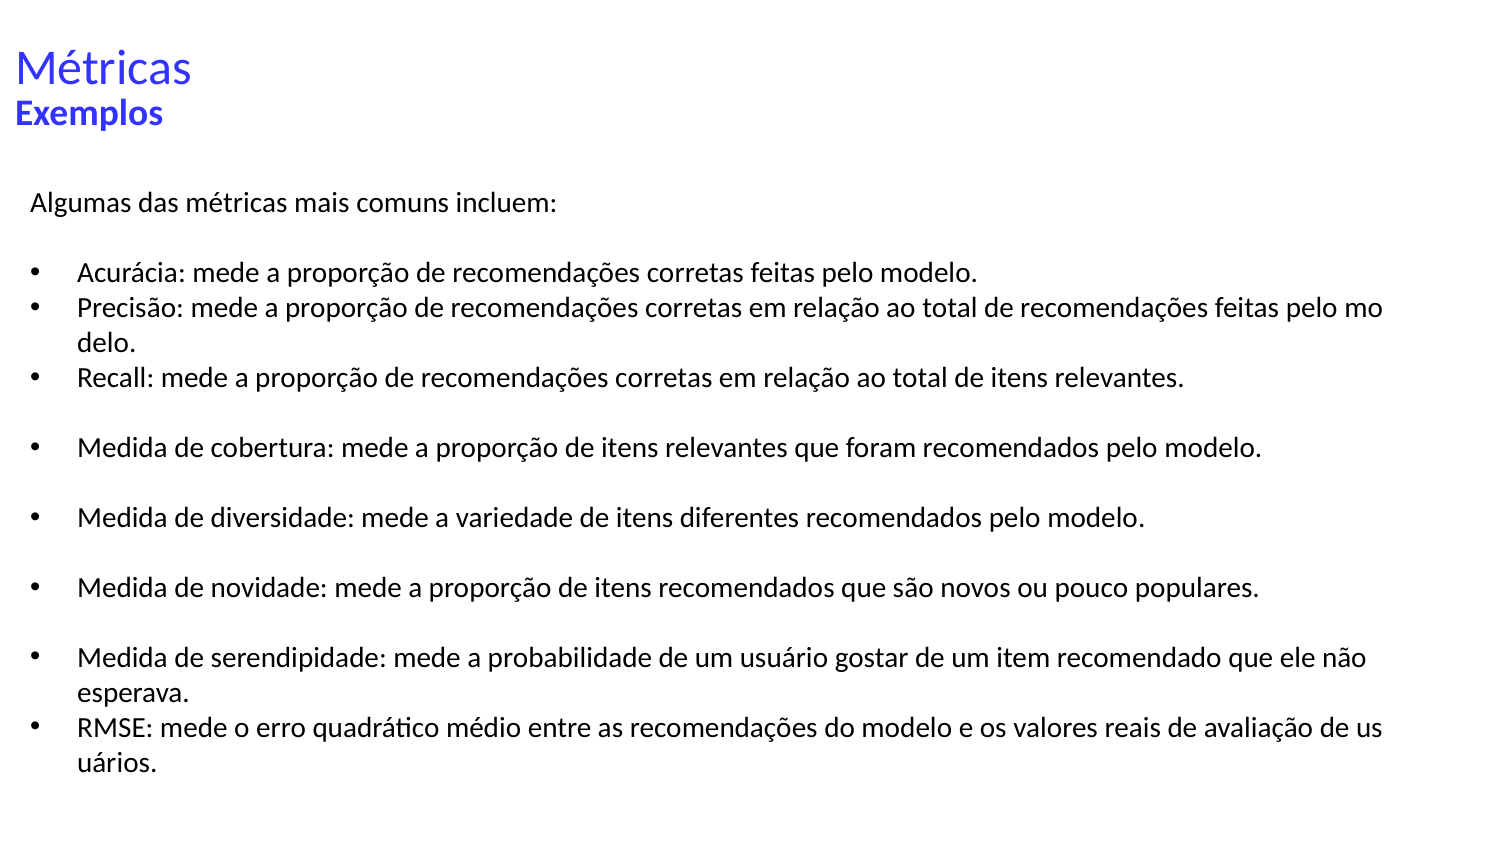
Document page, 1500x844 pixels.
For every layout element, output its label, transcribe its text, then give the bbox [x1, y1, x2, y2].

text_box Algumas das métricas mais comuns incluem: Acurácia: mede a proporção de recomendações corretas feitas pelo modelo. Precisão: mede a proporção de recomendações corretas em relação ao total de recomendações feitas pelo modelo. Recall: mede a proporção de recomendações corretas em relação ao total de itens relevantes. Medida de cobertura: mede a proporção de itens relevantes que foram recomendados pelo modelo. Medida de diversidade: mede a variedade de itens diferentes recomendados pelo modelo. Medida de novidade: mede a proporção de itens recomendados que são novos ou pouco populares. Medida de serendipidade: mede a probabilidade de um usuário gostar de um item recomendado que ele não esperava. RMSE: mede o erro quadrático médio entre as recomendações do modelo e os valores reais de avaliação de usuários. [15, 176, 1399, 821]
title Métricas [0, 0, 1277, 138]
list Exemplos [0, 17, 910, 142]
